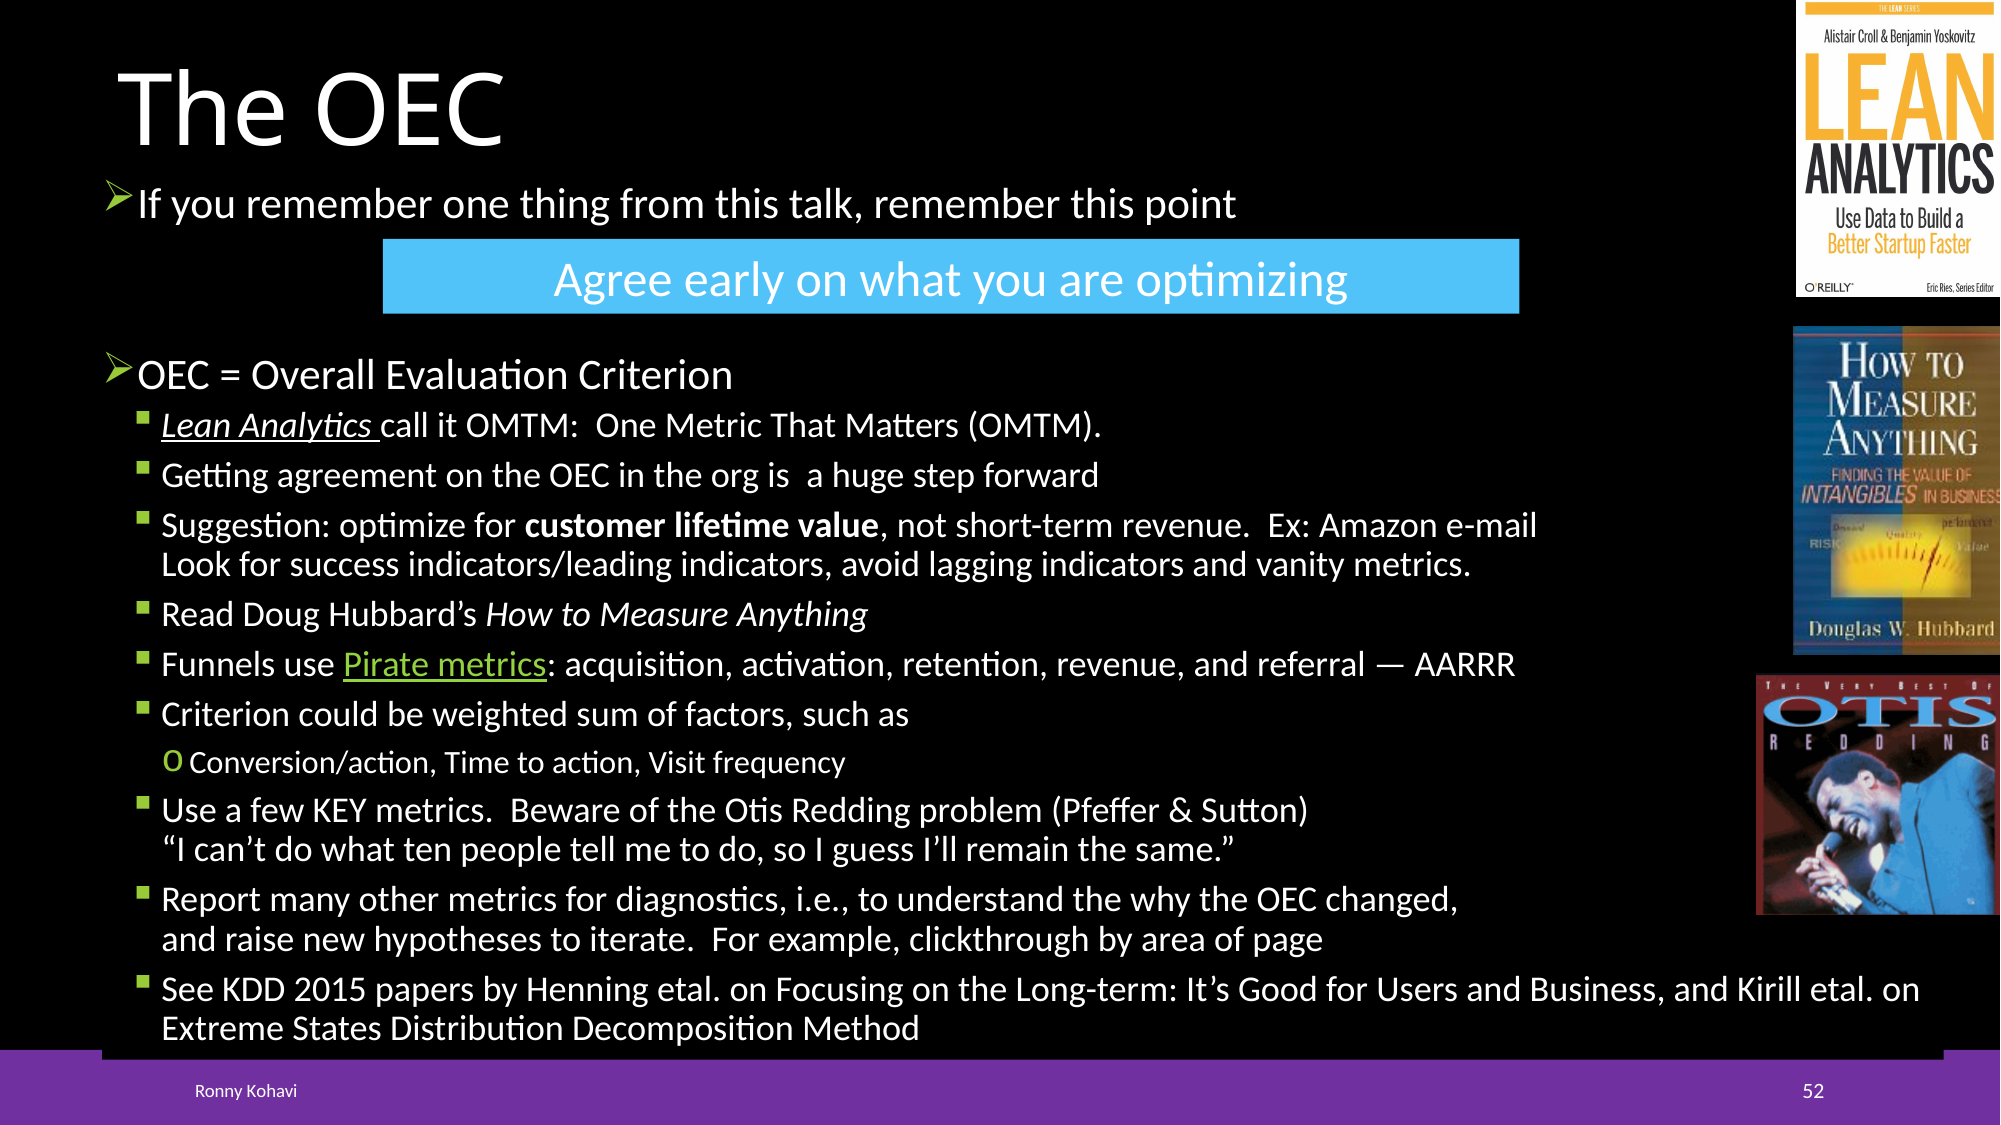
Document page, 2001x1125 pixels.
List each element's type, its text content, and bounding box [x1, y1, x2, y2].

picture [1792, 325, 2000, 655]
title The OEC [102, 47, 1792, 173]
slide_number 52 [1624, 1059, 1840, 1120]
text_box Agree early on what you are optimizing [381, 238, 1521, 315]
picture [1795, 0, 2000, 298]
list If you remember one thing from this talk, remember this point OEC = Overall Evaluation Criterion Lean Analytics call it OMTM: One Metric That Matters (OMTM). Getting agreement on the OEC in the org is a huge step forward Suggestion: optimize for customer lifetime value, not short-term revenue. Ex: Amazon e-mail Look for success indicators/leading indicators, avoid lagging indicators and vanity metrics. Read Doug Hubbard’s How to Measure Anything Funnels use Pirate metrics: acquisition, activation, retention, revenue, and referral — AARRR Criterion could be weighted sum of factors, such as Conversion/action, Time to action, Visit frequency Use a few KEY metrics. Beware of the Otis Redding problem (Pfeffer & Sutton) “I can’t do what ten people tell me to do, so I guess I’ll remain the same.” Report many other metrics for diagnostics, i.e., to understand the why the OEC changed, and raise new hypotheses to iterate. For example, clickthrough by area of page See KDD 2015 papers by Henning etal. on Focusing on the Long-term: It’s Good for Users and Business, and Kirill etal. on Extreme States Distribution Decomposition Method [102, 173, 1944, 1060]
slide_number Ronny Kohavi [180, 1059, 586, 1120]
picture [1755, 672, 2000, 915]
